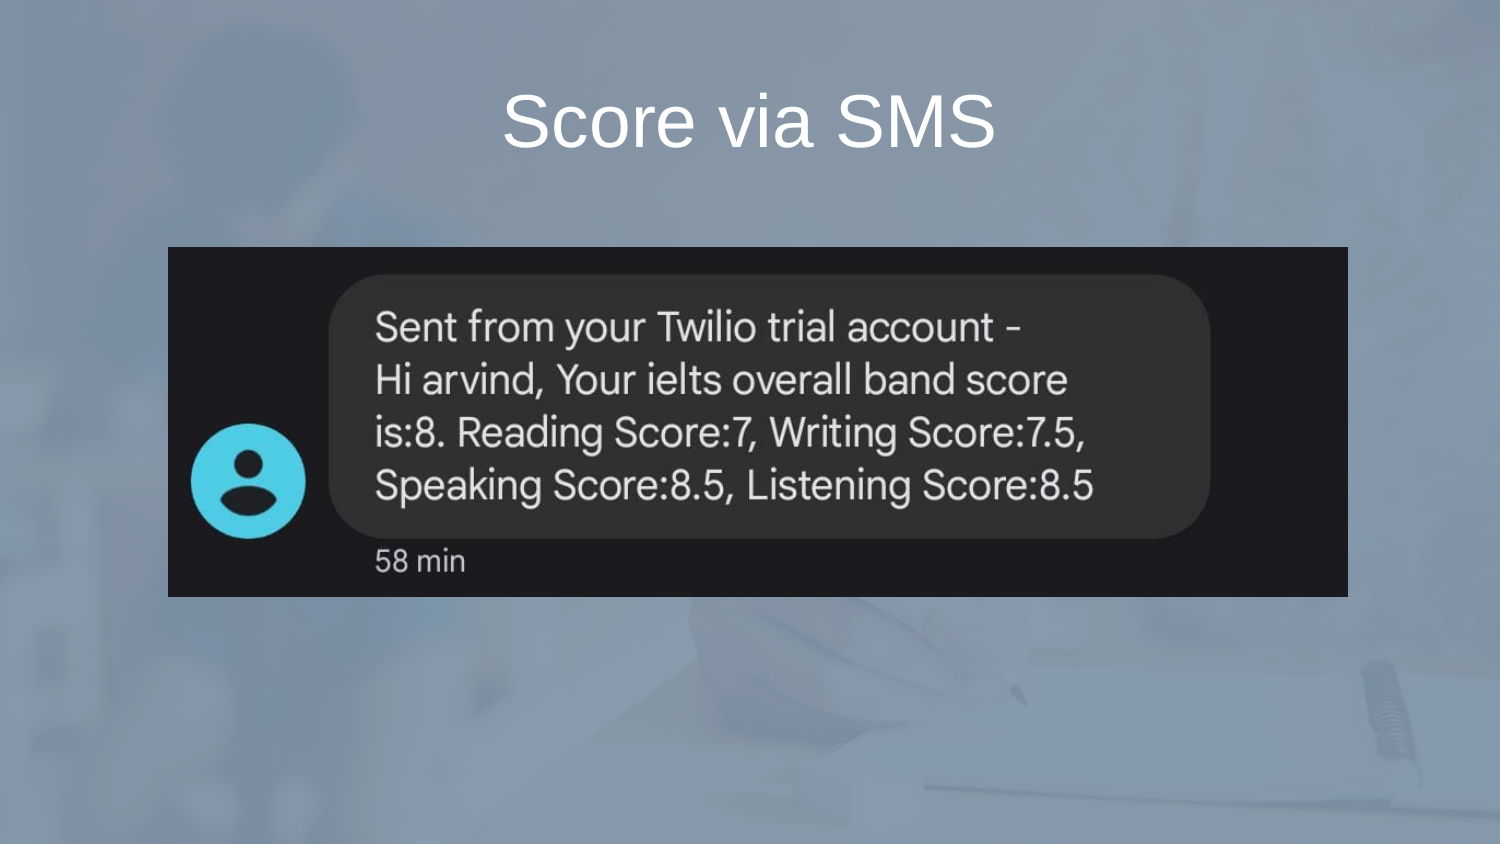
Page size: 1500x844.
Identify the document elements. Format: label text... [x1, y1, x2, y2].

picture [168, 247, 1349, 597]
title Score via SMS [51, 48, 1449, 187]
